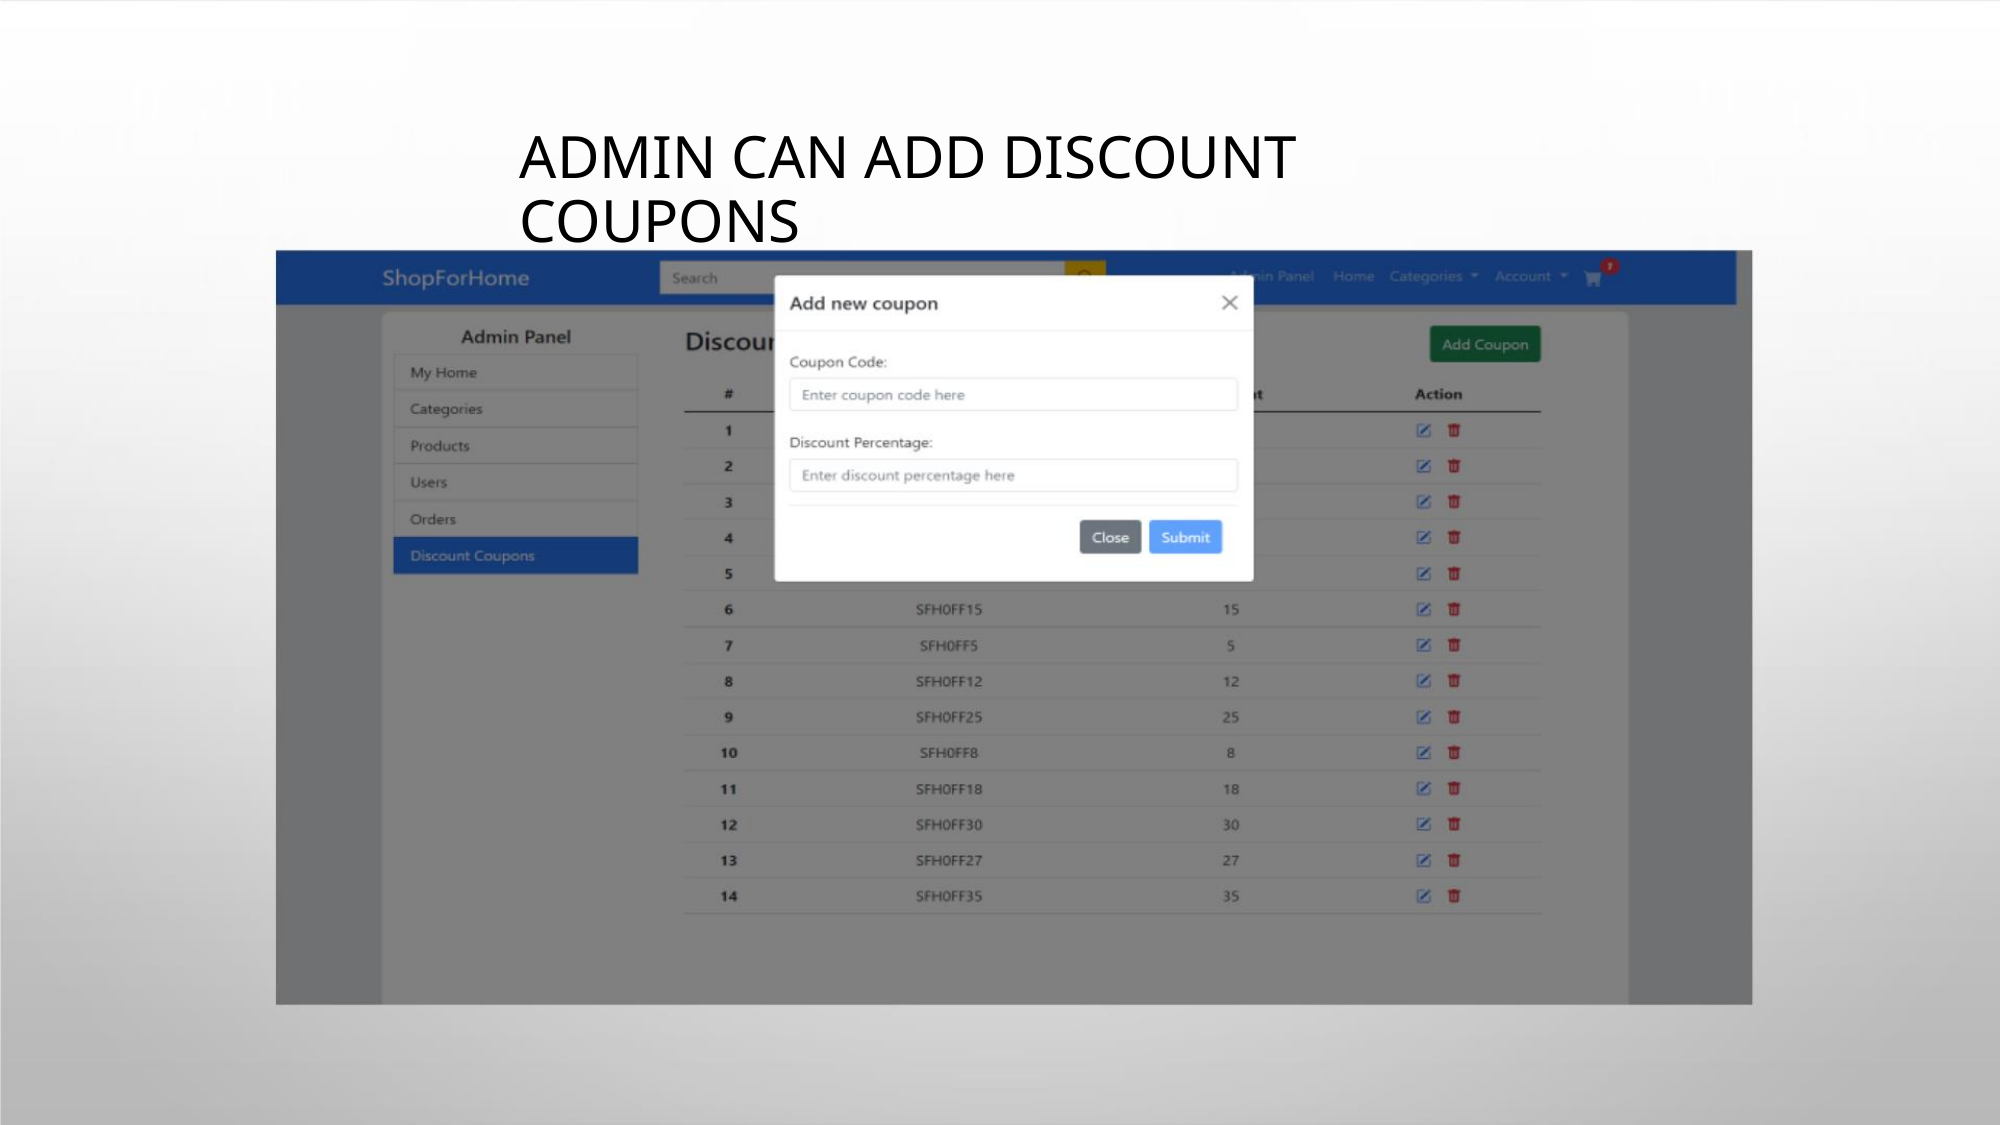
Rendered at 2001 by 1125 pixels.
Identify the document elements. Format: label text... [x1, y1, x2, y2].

text_box ADMIN CAN ADD DISCOUNT COUPONS [519, 126, 1506, 254]
text_box [0, 0, 2000, 1125]
